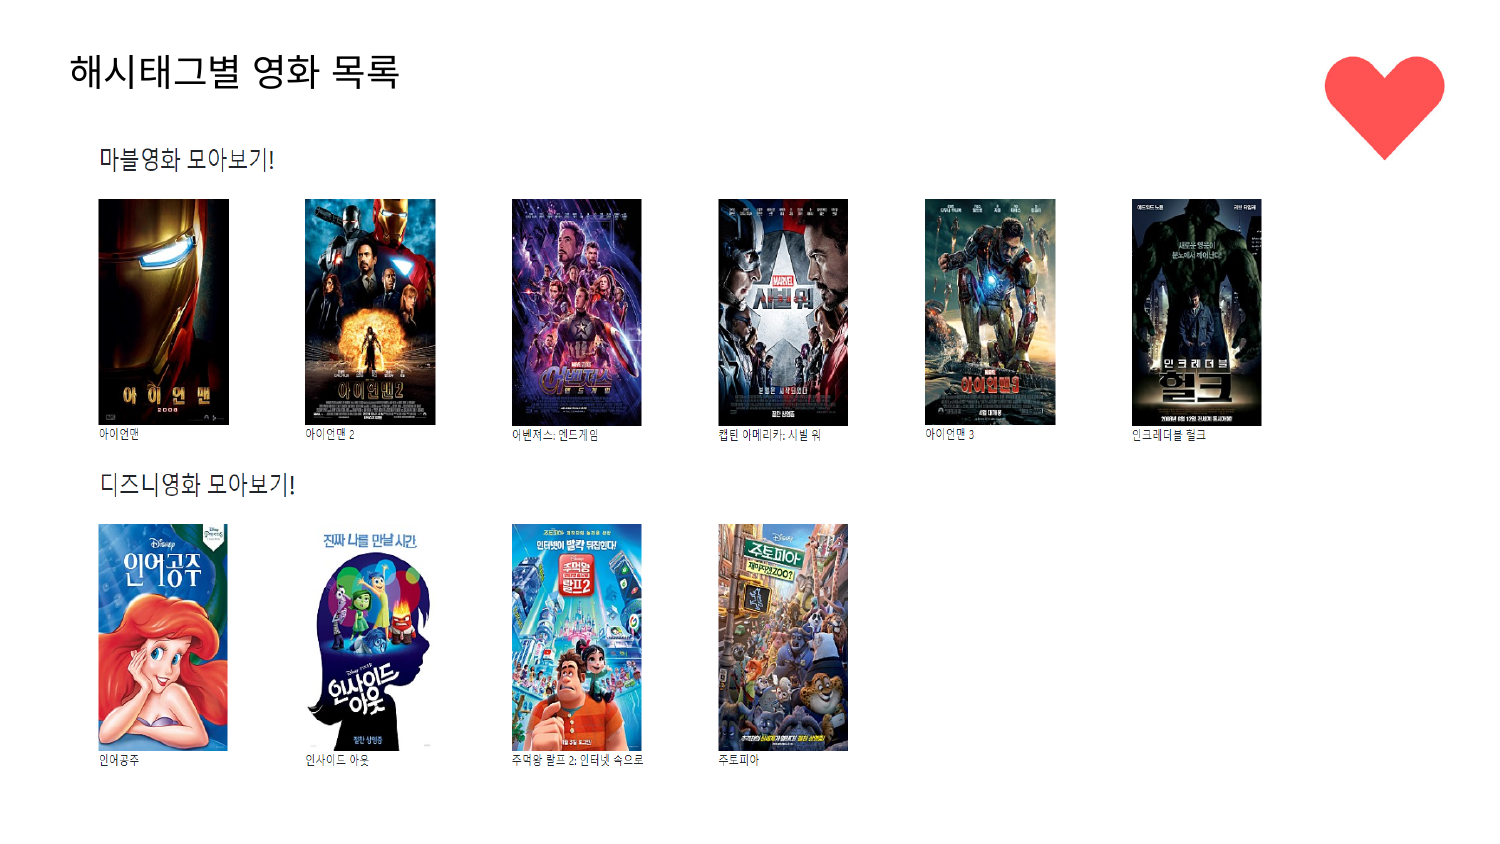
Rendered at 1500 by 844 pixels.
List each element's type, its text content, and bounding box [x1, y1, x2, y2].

title 해시태그별 영화 목록 [54, 48, 469, 109]
picture [75, 34, 1462, 781]
